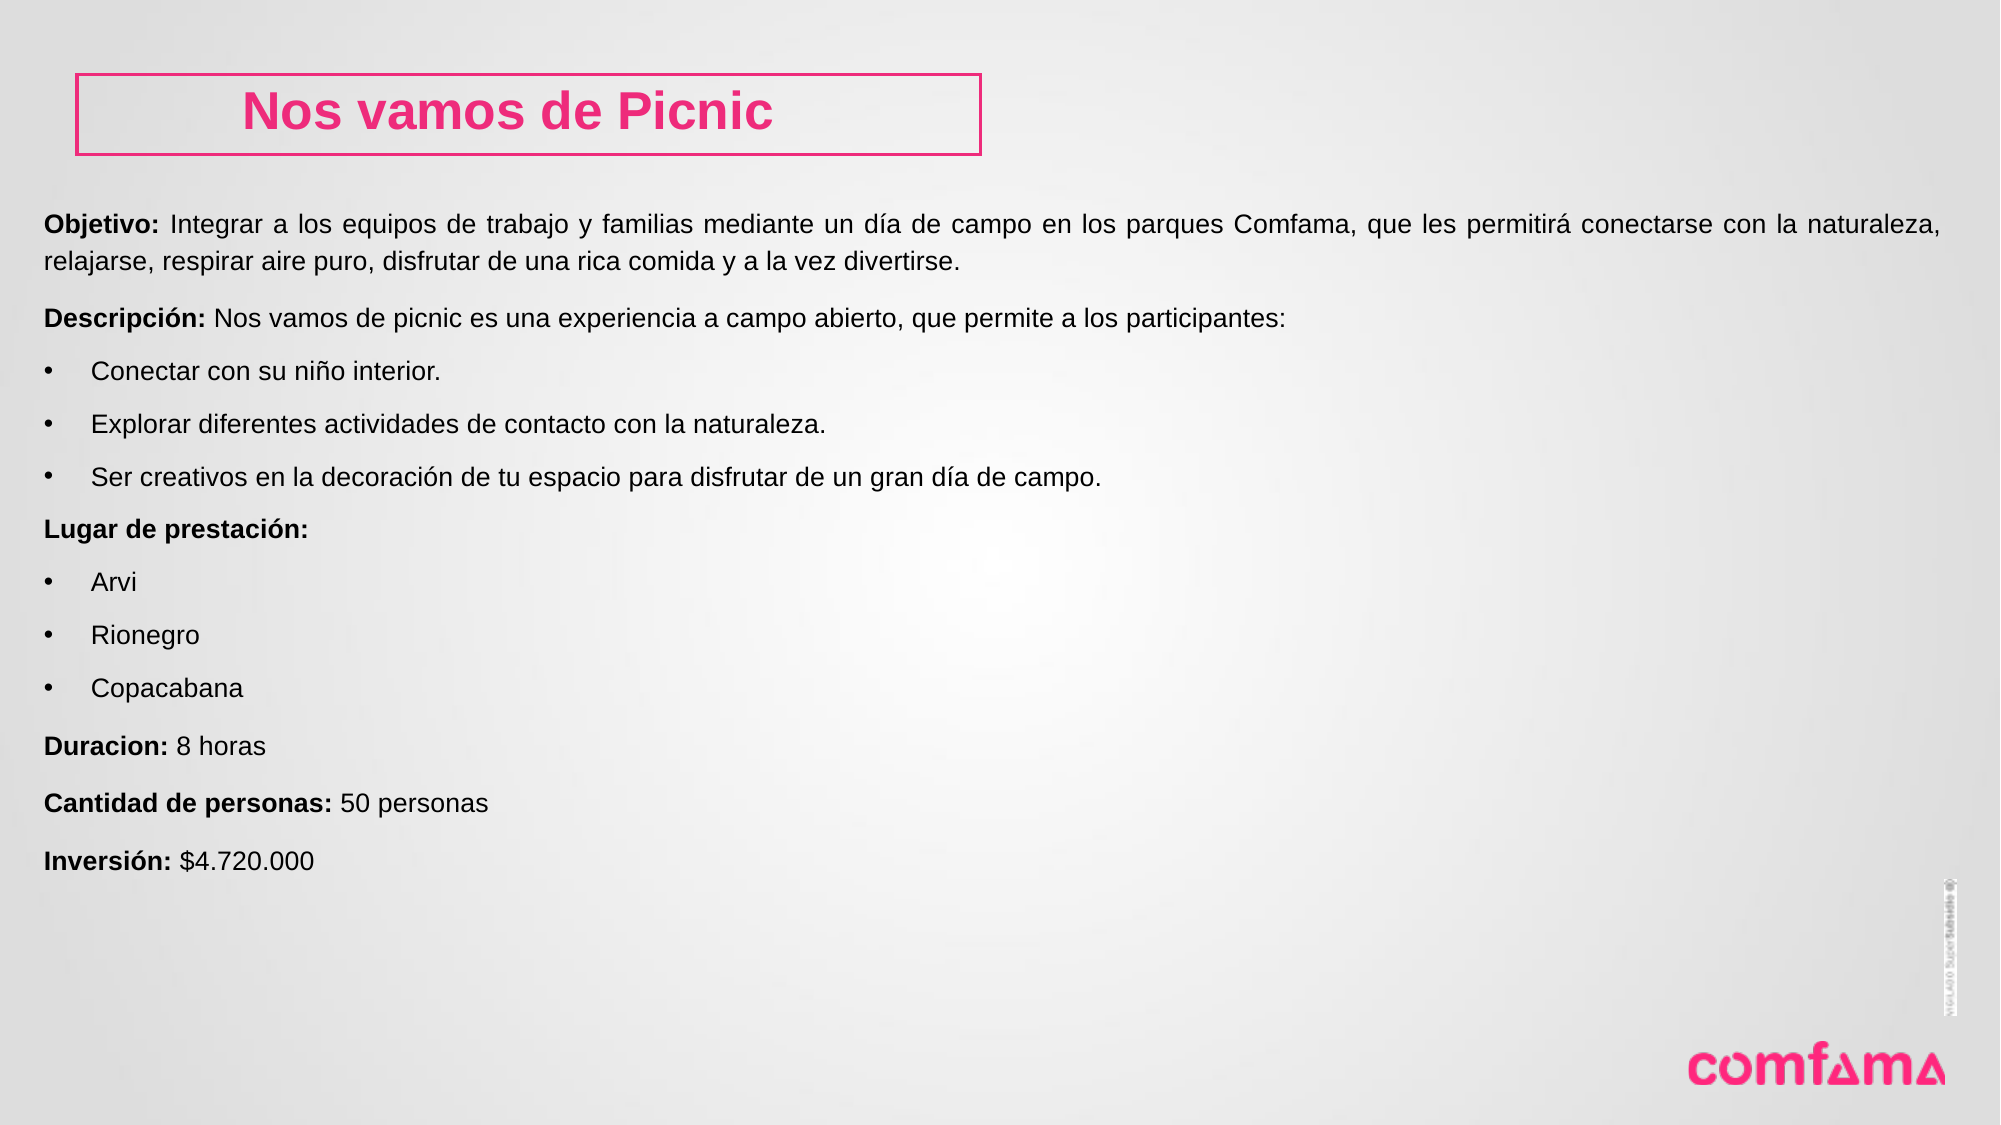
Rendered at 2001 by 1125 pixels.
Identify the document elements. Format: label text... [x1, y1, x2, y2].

text_box Objetivo: Integrar a los equipos de trabajo y familias mediante un día de campo en los parques Comfama, que les permitirá conectarse con la naturaleza, relajarse, respirar aire puro, disfrutar de una rica comida y a la vez divertirse. Descripción: Nos vamos de picnic es una experiencia a campo abierto, que permite a los participantes: Conectar con su niño interior. Explorar diferentes actividades de contacto con la naturaleza. Ser creativos en la decoración de tu espacio para disfrutar de un gran día de campo. Lugar de prestación: Arvi Rionegro Copacabana Duracion: 8 horas Cantidad de personas: 50 personas Inversión: $4.720.000 [29, 194, 1957, 998]
picture [0, 0, 2000, 1125]
text_box [76, 148, 981, 155]
text_box Nos vamos de Picnic [0, 68, 1279, 148]
